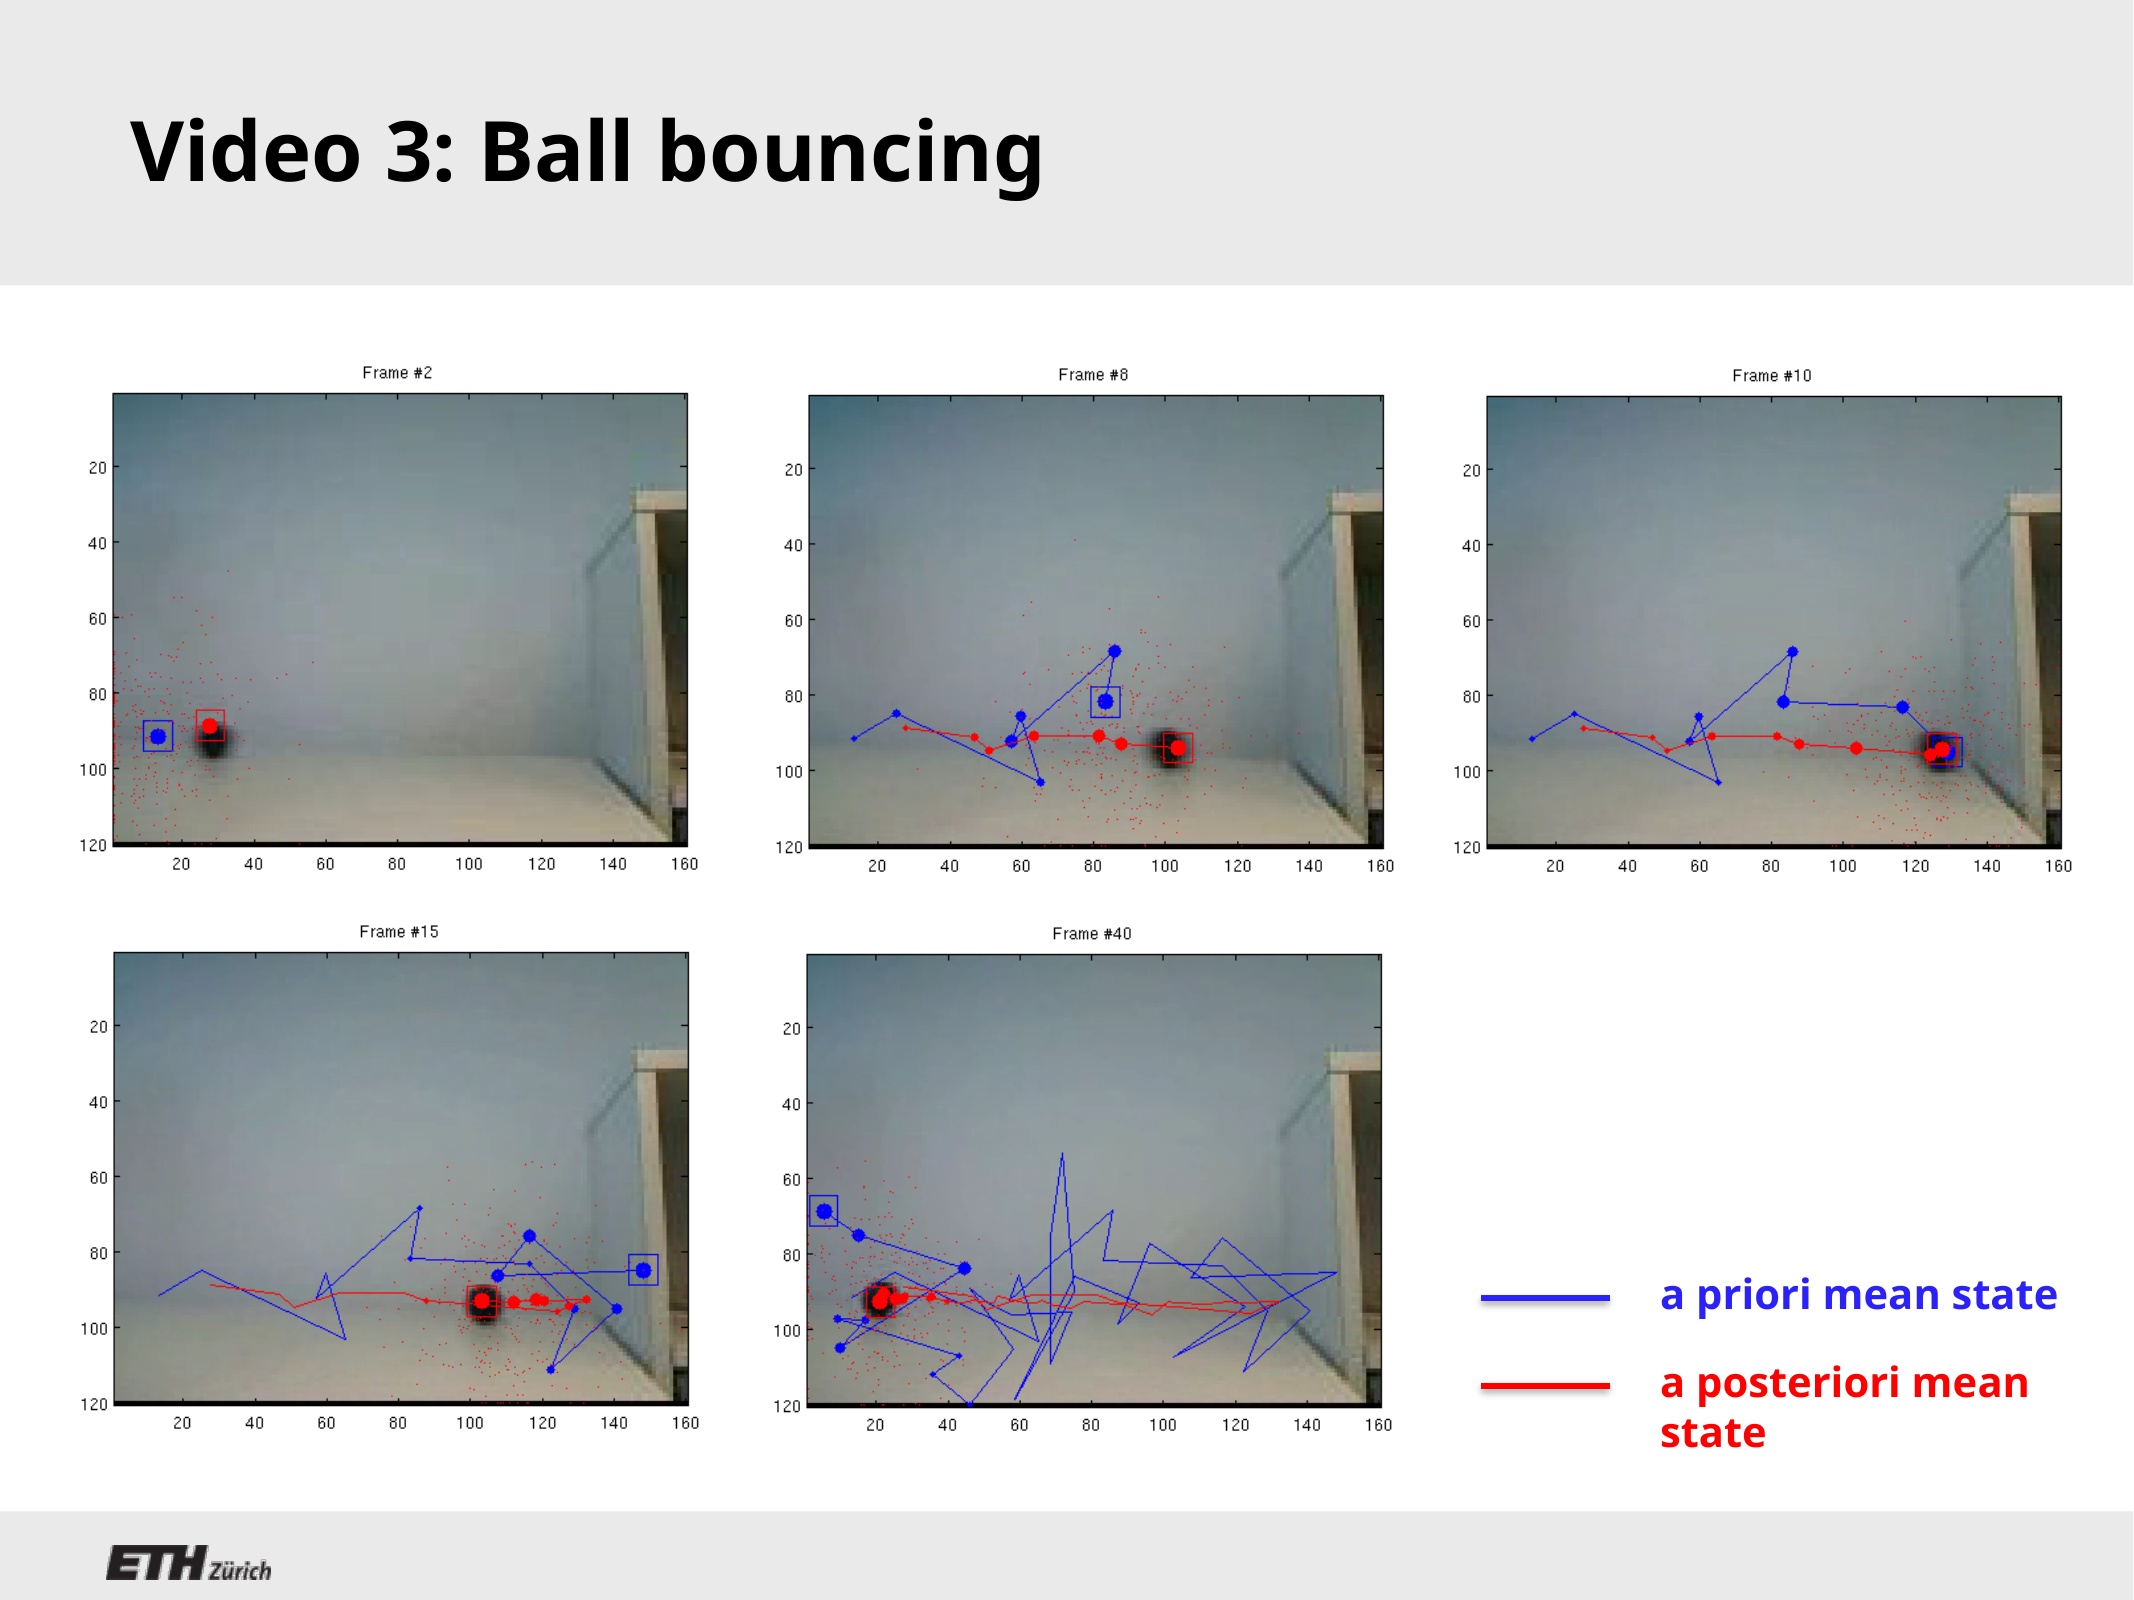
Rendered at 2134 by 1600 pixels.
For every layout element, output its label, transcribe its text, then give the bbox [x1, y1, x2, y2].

title Video 3: Ball bouncing [117, 53, 2009, 243]
picture [16, 352, 2131, 910]
text_box a posteriori mean state [1645, 1348, 2134, 1463]
picture [17, 911, 1452, 1468]
picture [106, 1545, 271, 1580]
text_box a priori mean state [1645, 1260, 2134, 1326]
